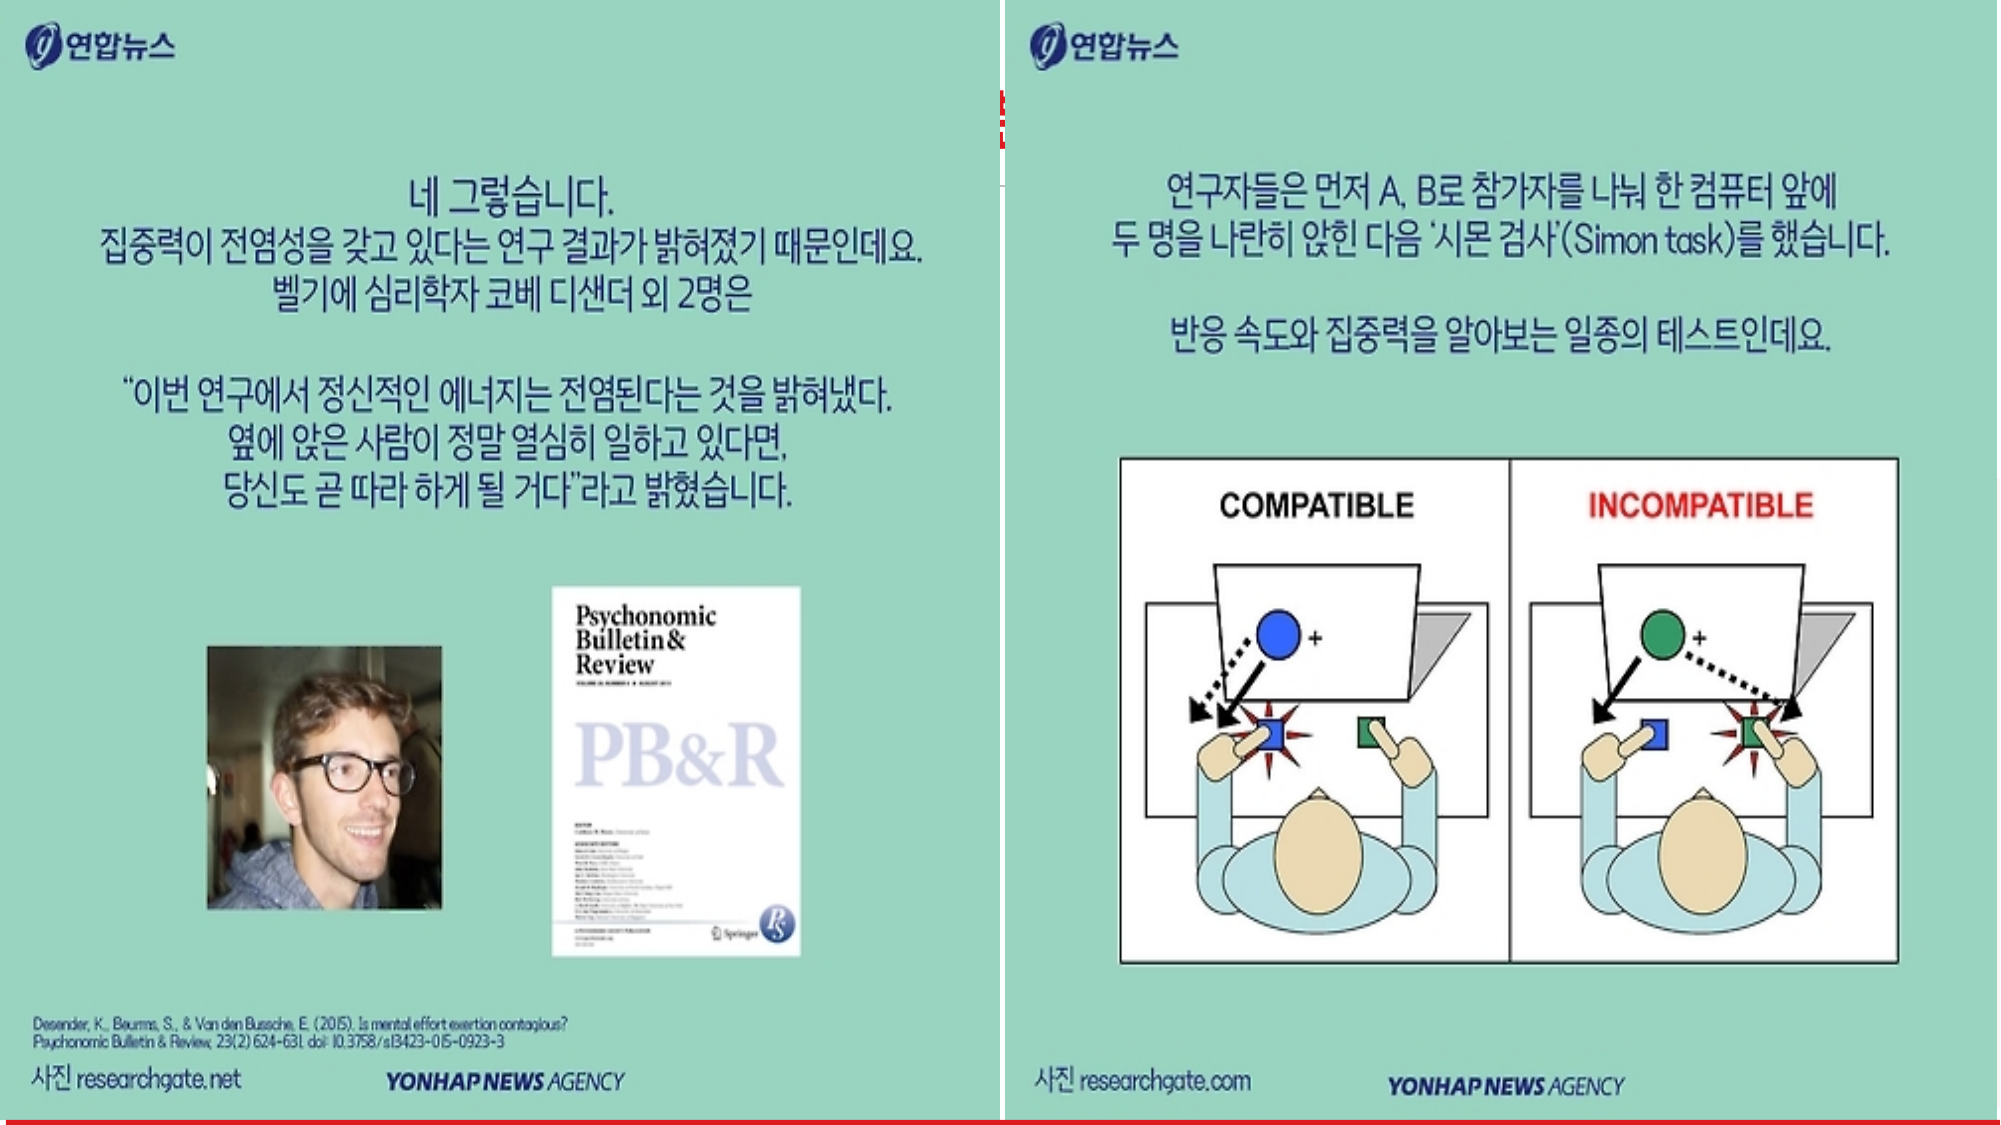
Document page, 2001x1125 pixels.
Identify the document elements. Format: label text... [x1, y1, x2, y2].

picture [1005, 0, 1997, 1125]
text_box [5, 1119, 1005, 1125]
text_box 시장 분석 [1000, 70, 1005, 166]
picture [0, 0, 1000, 1120]
